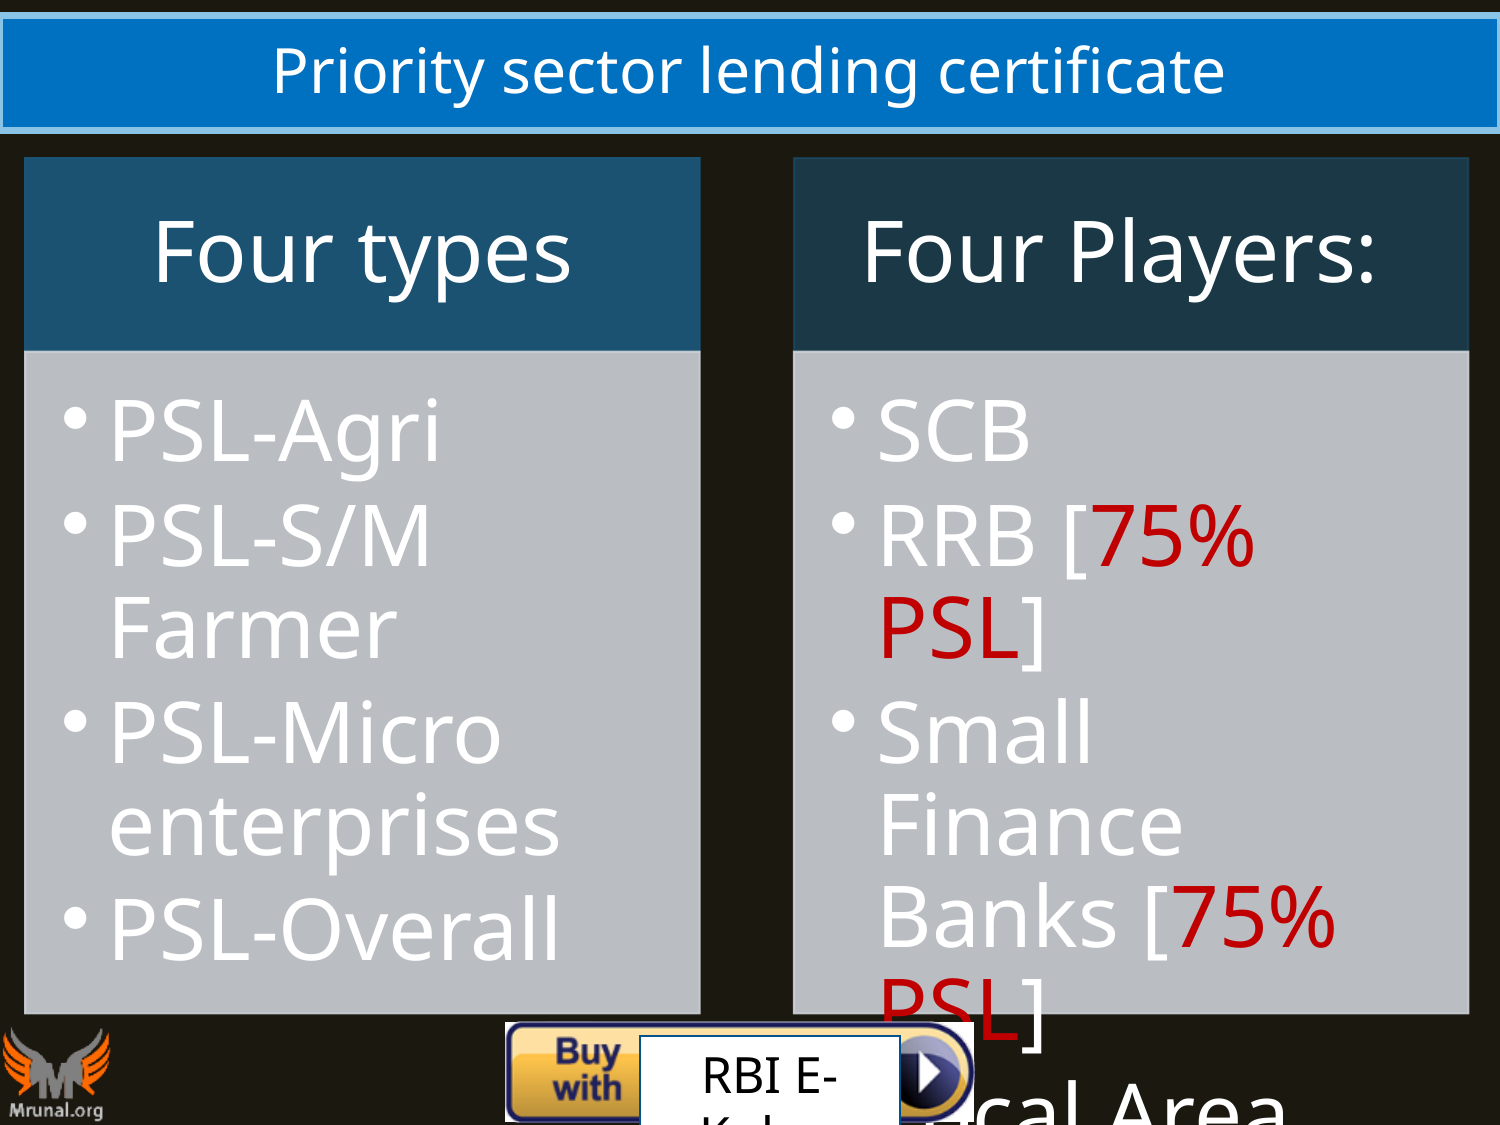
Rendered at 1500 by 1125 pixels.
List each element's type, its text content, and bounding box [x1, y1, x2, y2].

title Priority sector lending certificate [0, 12, 1500, 134]
picture [505, 1021, 975, 1123]
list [25, 149, 1469, 1022]
picture [0, 1024, 114, 1125]
